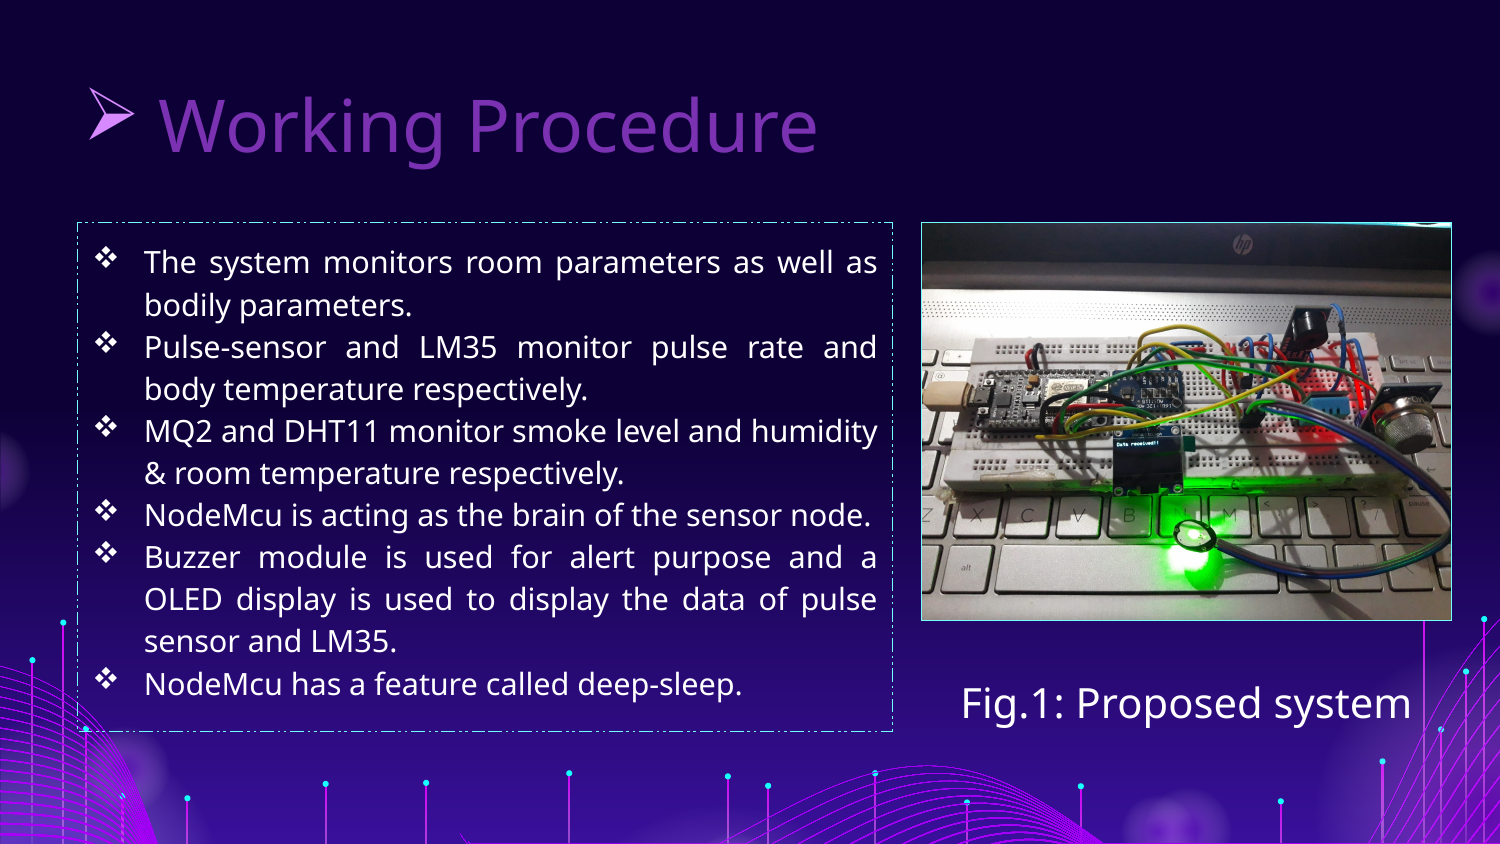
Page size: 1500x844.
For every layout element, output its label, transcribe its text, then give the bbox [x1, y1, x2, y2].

list The system monitors room parameters as well as bodily parameters. Pulse-sensor and LM35 monitor pulse rate and body temperature respectively. MQ2 and DHT11 monitor smoke level and humidity & room temperature respectively. NodeMcu is acting as the brain of the sensor node. Buzzer module is used for alert purpose and a OLED display is used to display the data of pulse sensor and LM35. NodeMcu has a feature called deep-sleep. [77, 222, 893, 732]
text_box Fig.1: Proposed system [921, 654, 1452, 782]
title Working Procedure [36, 64, 868, 159]
picture [921, 222, 1453, 621]
